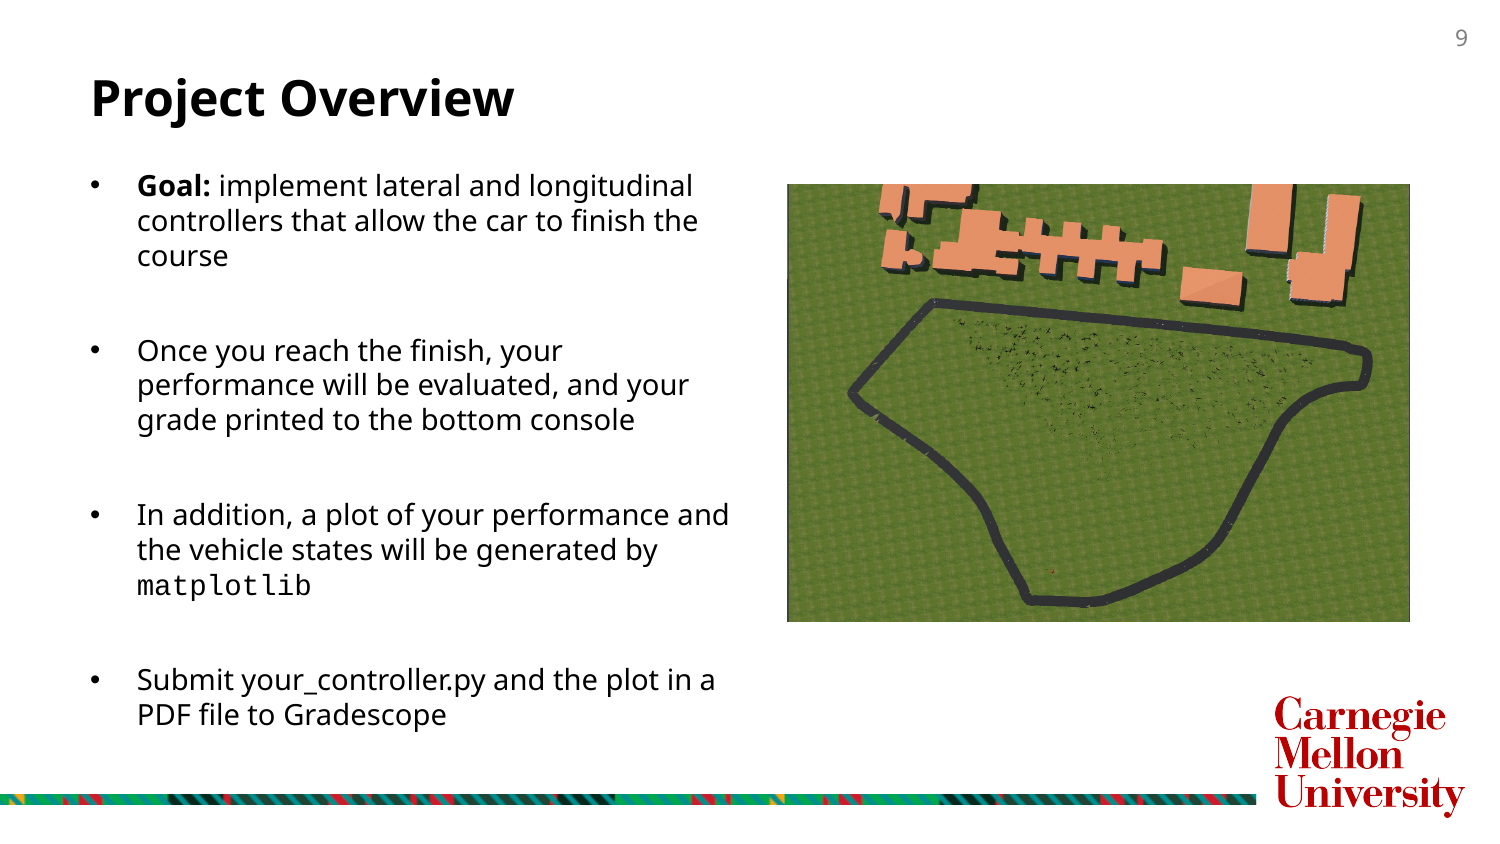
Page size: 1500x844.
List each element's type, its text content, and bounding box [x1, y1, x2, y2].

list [787, 184, 1410, 622]
picture [1275, 696, 1465, 818]
title Project Overview [75, 59, 1425, 160]
picture [0, 794, 1257, 805]
text_box Goal: implement lateral and longitudinal controllers that allow the car to finish the course Once you reach the finish, your performance will be evaluated, and your grade printed to the bottom console In addition, a plot of your performance and the vehicle states will be generated by matplotlib Submit your_controller.py and the plot in a PDF file to Gradescope [74, 159, 763, 722]
